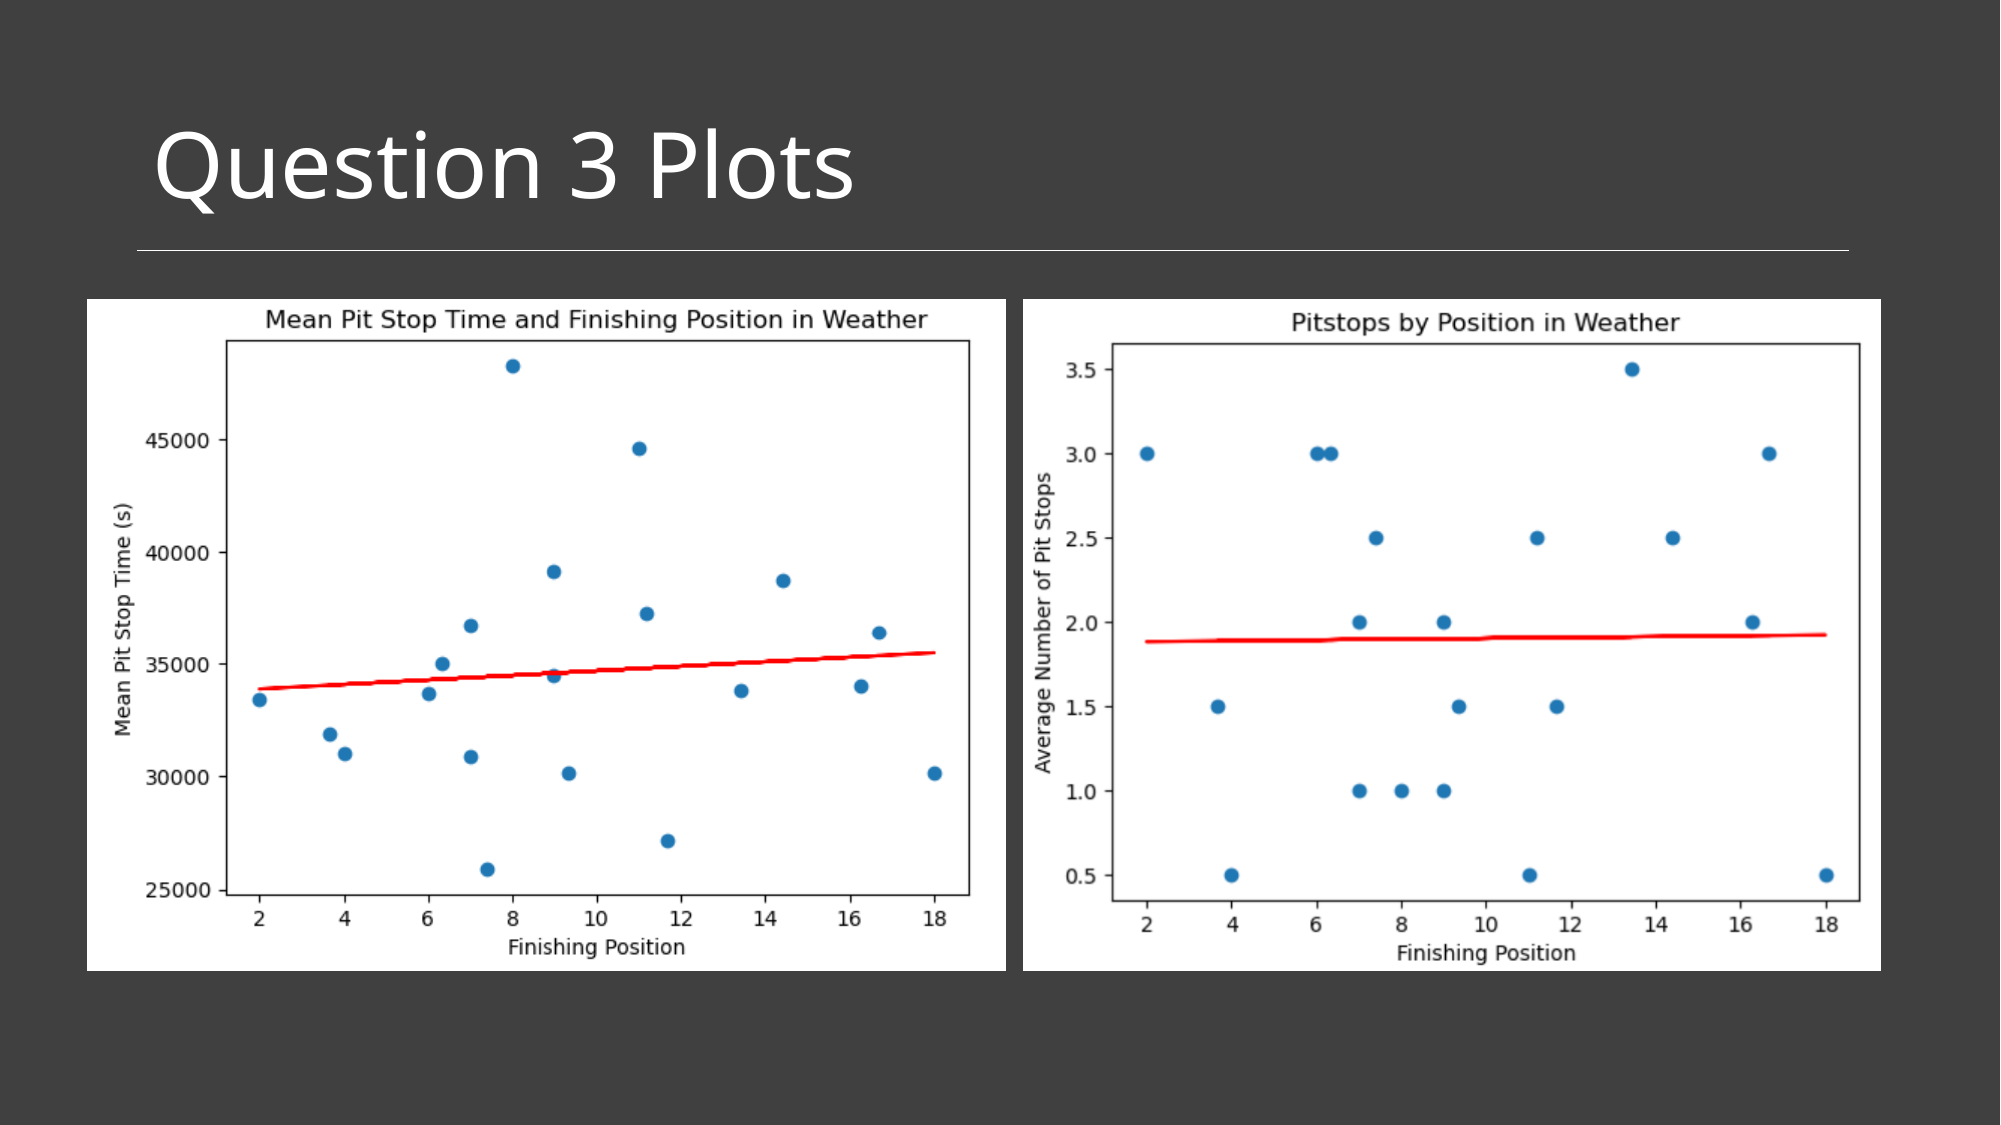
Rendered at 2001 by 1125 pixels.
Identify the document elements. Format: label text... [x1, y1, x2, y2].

picture [87, 299, 1006, 971]
title Question 3 Plots [137, 59, 1863, 278]
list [1023, 299, 1881, 971]
